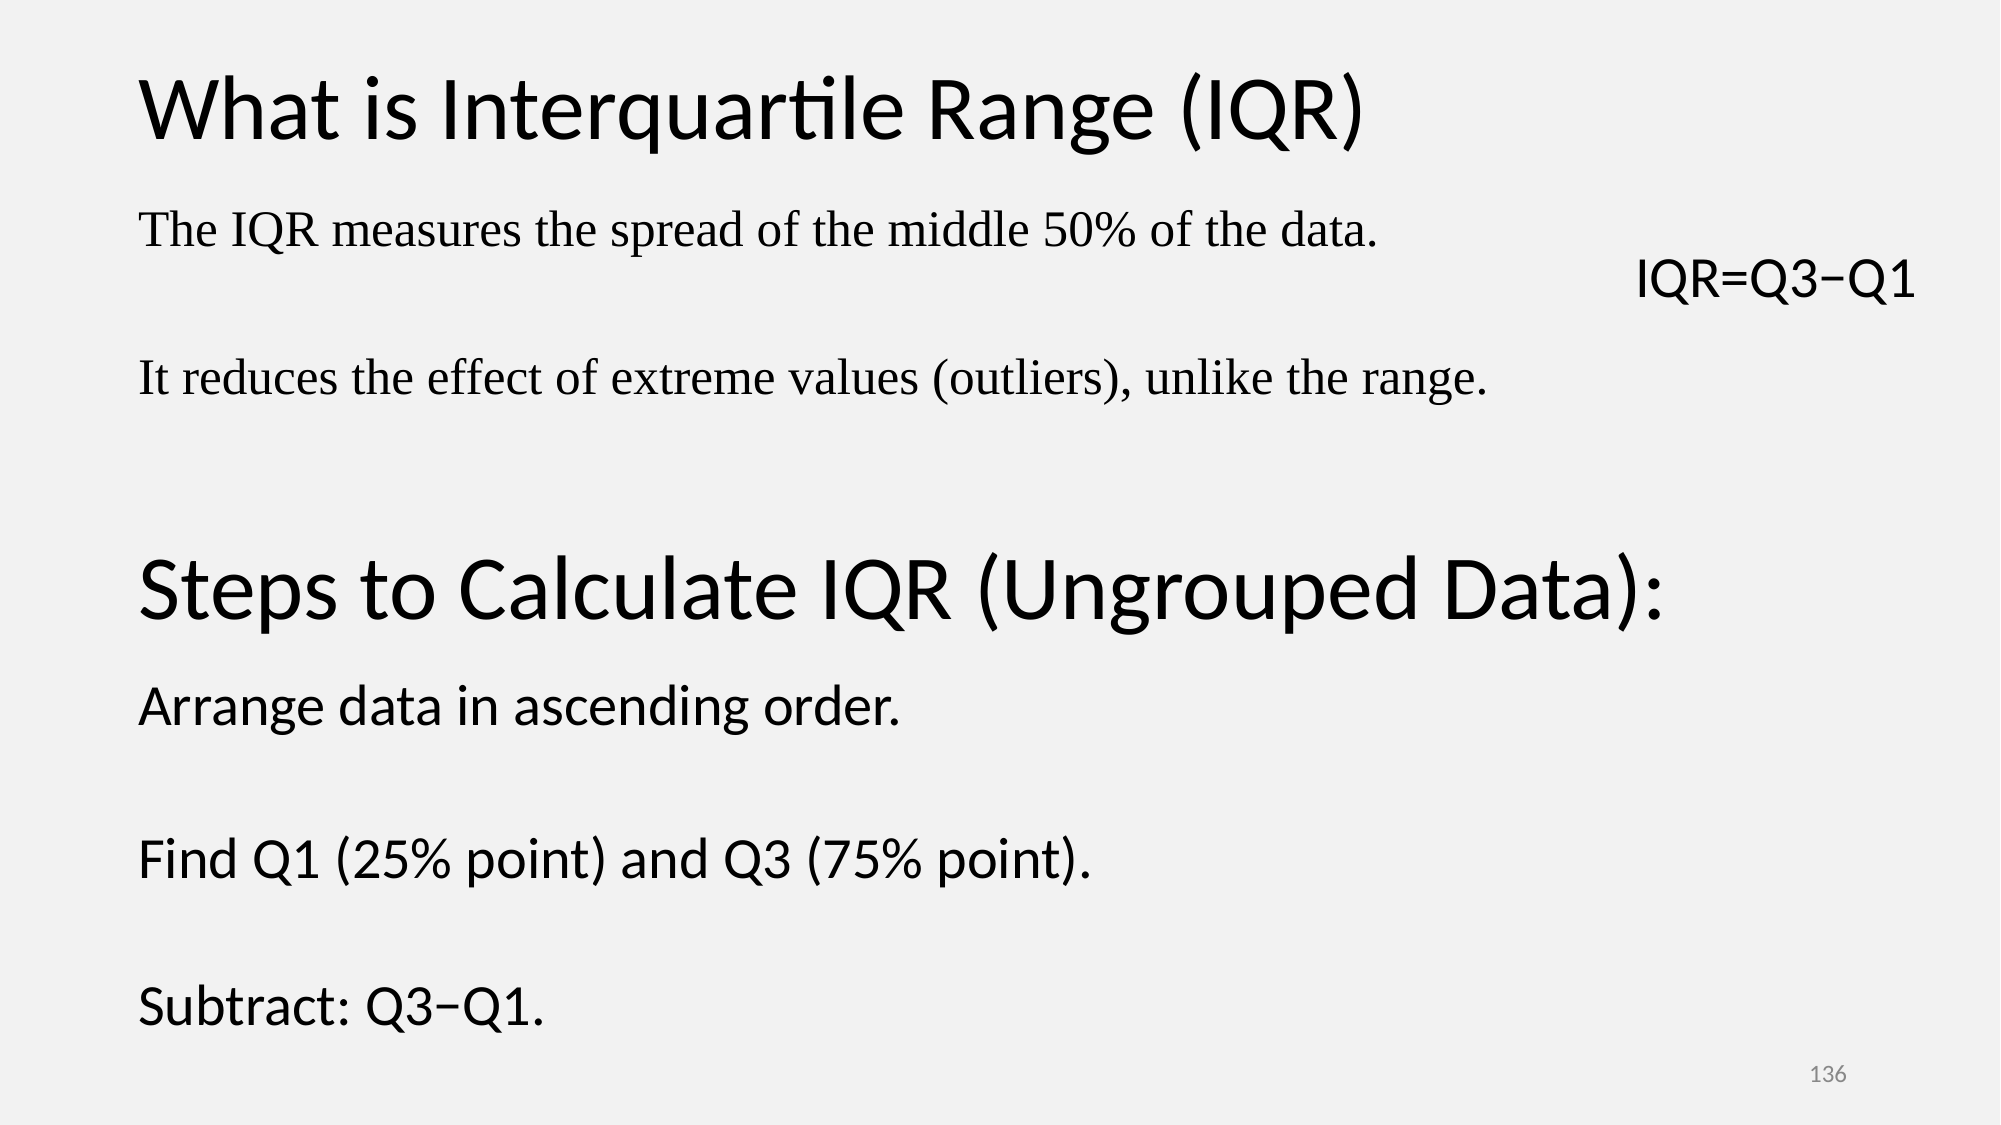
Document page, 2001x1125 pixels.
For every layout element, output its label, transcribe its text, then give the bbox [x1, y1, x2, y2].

slide_number ‹#› [1412, 1042, 1863, 1103]
list The IQR measures the spread of the middle 50% of the data. It reduces the effect of extreme values (outliers), unlike the range. [123, 195, 1849, 413]
text_box Arrange data in ascending order. Find Q1 (25% point) and Q3 (75% point). Subtract: Q3−Q1​. [123, 699, 1849, 1073]
text_box Steps to Calculate IQR (Ungrouped Data): [123, 480, 1849, 699]
text_box IQR=Q3​−Q1 [1620, 224, 2000, 393]
title What is Interquartile Range (IQR) [123, 25, 1849, 195]
